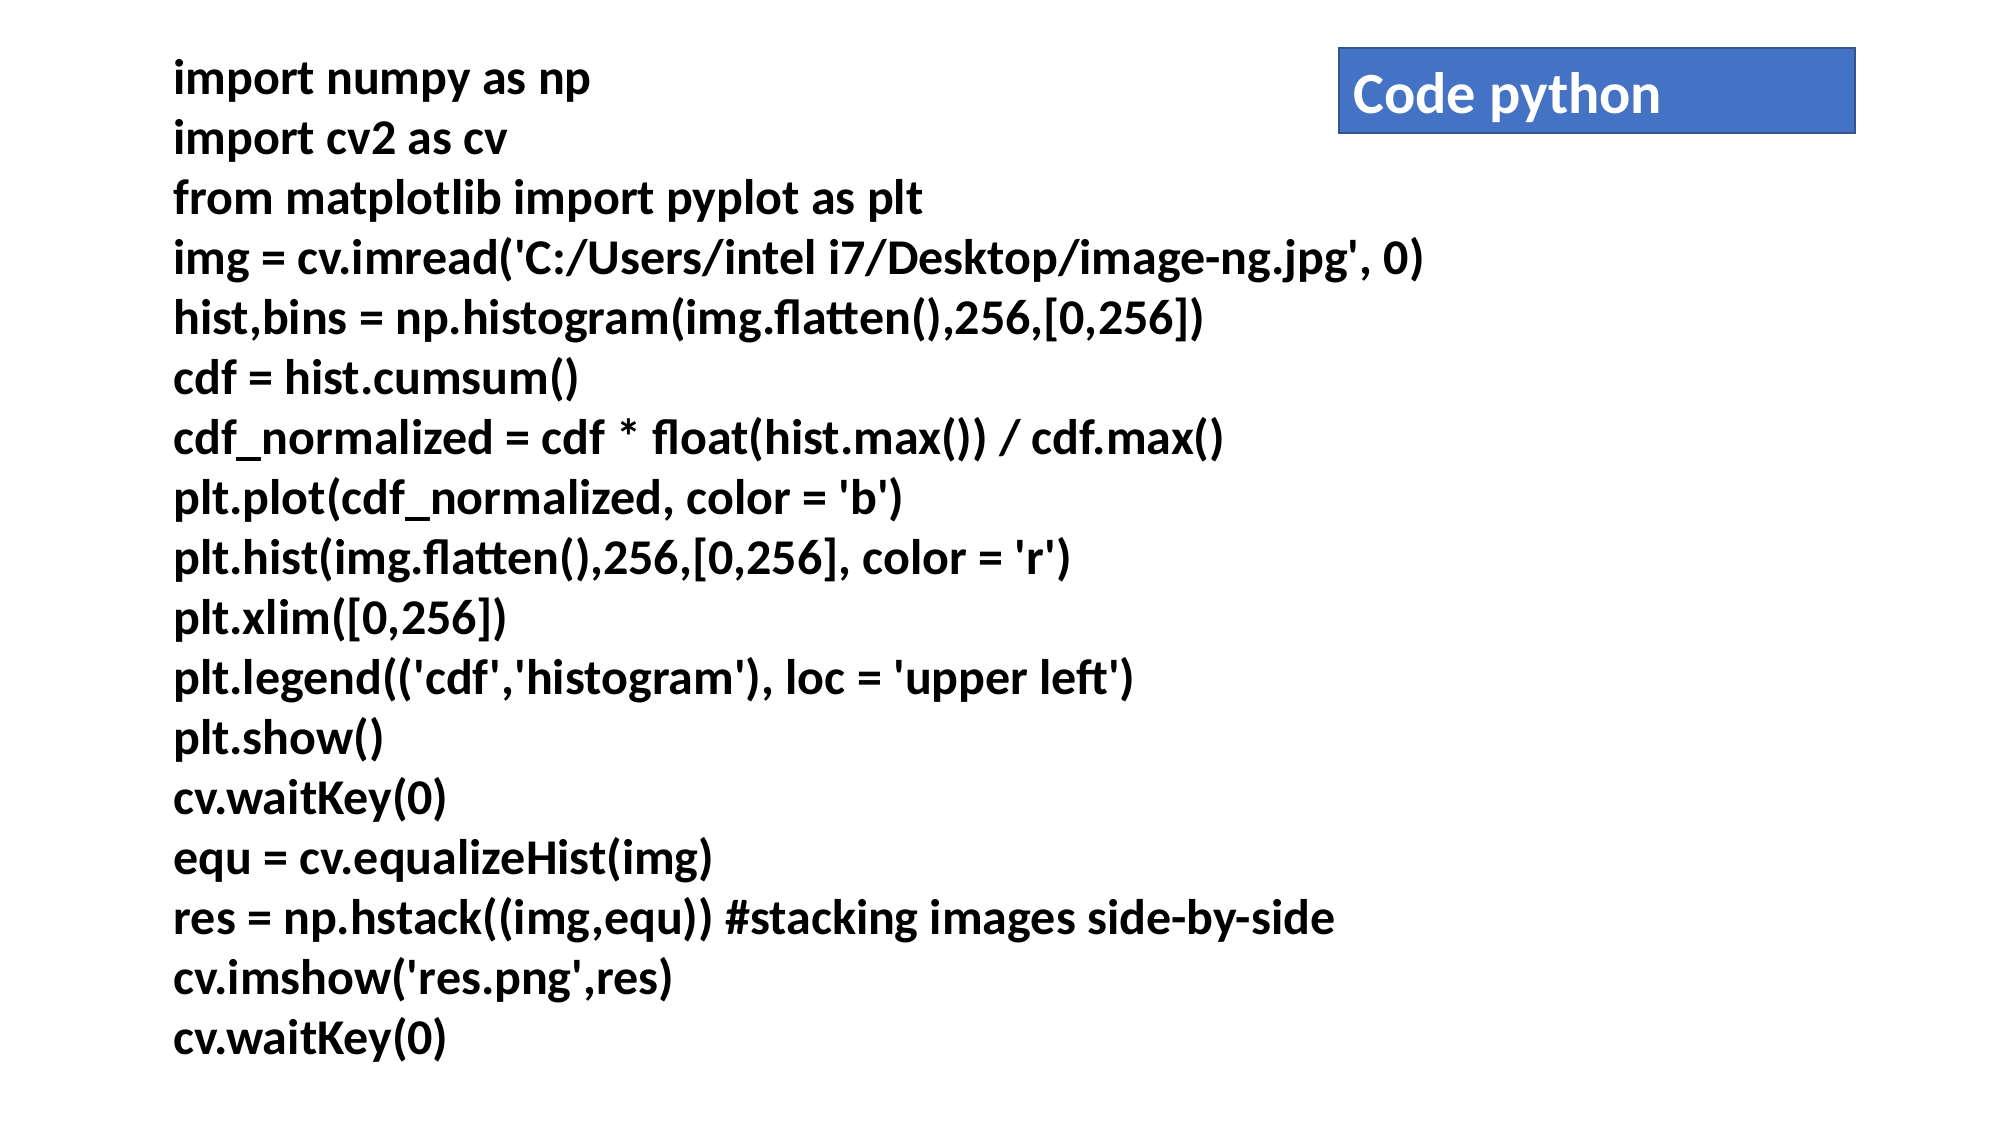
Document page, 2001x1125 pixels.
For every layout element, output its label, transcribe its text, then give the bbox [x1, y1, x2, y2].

text_box Code python [1338, 47, 1856, 134]
text_box import numpy as np import cv2 as cv from matplotlib import pyplot as plt img = cv.imread('C:/Users/intel i7/Desktop/image-ng.jpg', 0) hist,bins = np.histogram(img.flatten(),256,[0,256]) cdf = hist.cumsum() cdf_normalized = cdf * float(hist.max()) / cdf.max() plt.plot(cdf_normalized, color = 'b') plt.hist(img.flatten(),256,[0,256], color = 'r') plt.xlim([0,256]) plt.legend(('cdf','histogram'), loc = 'upper left') plt.show() cv.waitKey(0) equ = cv.equalizeHist(img) res = np.hstack((img,equ)) #stacking images side-by-side cv.imshow('res.png',res) cv.waitKey(0) [158, 37, 1597, 1073]
